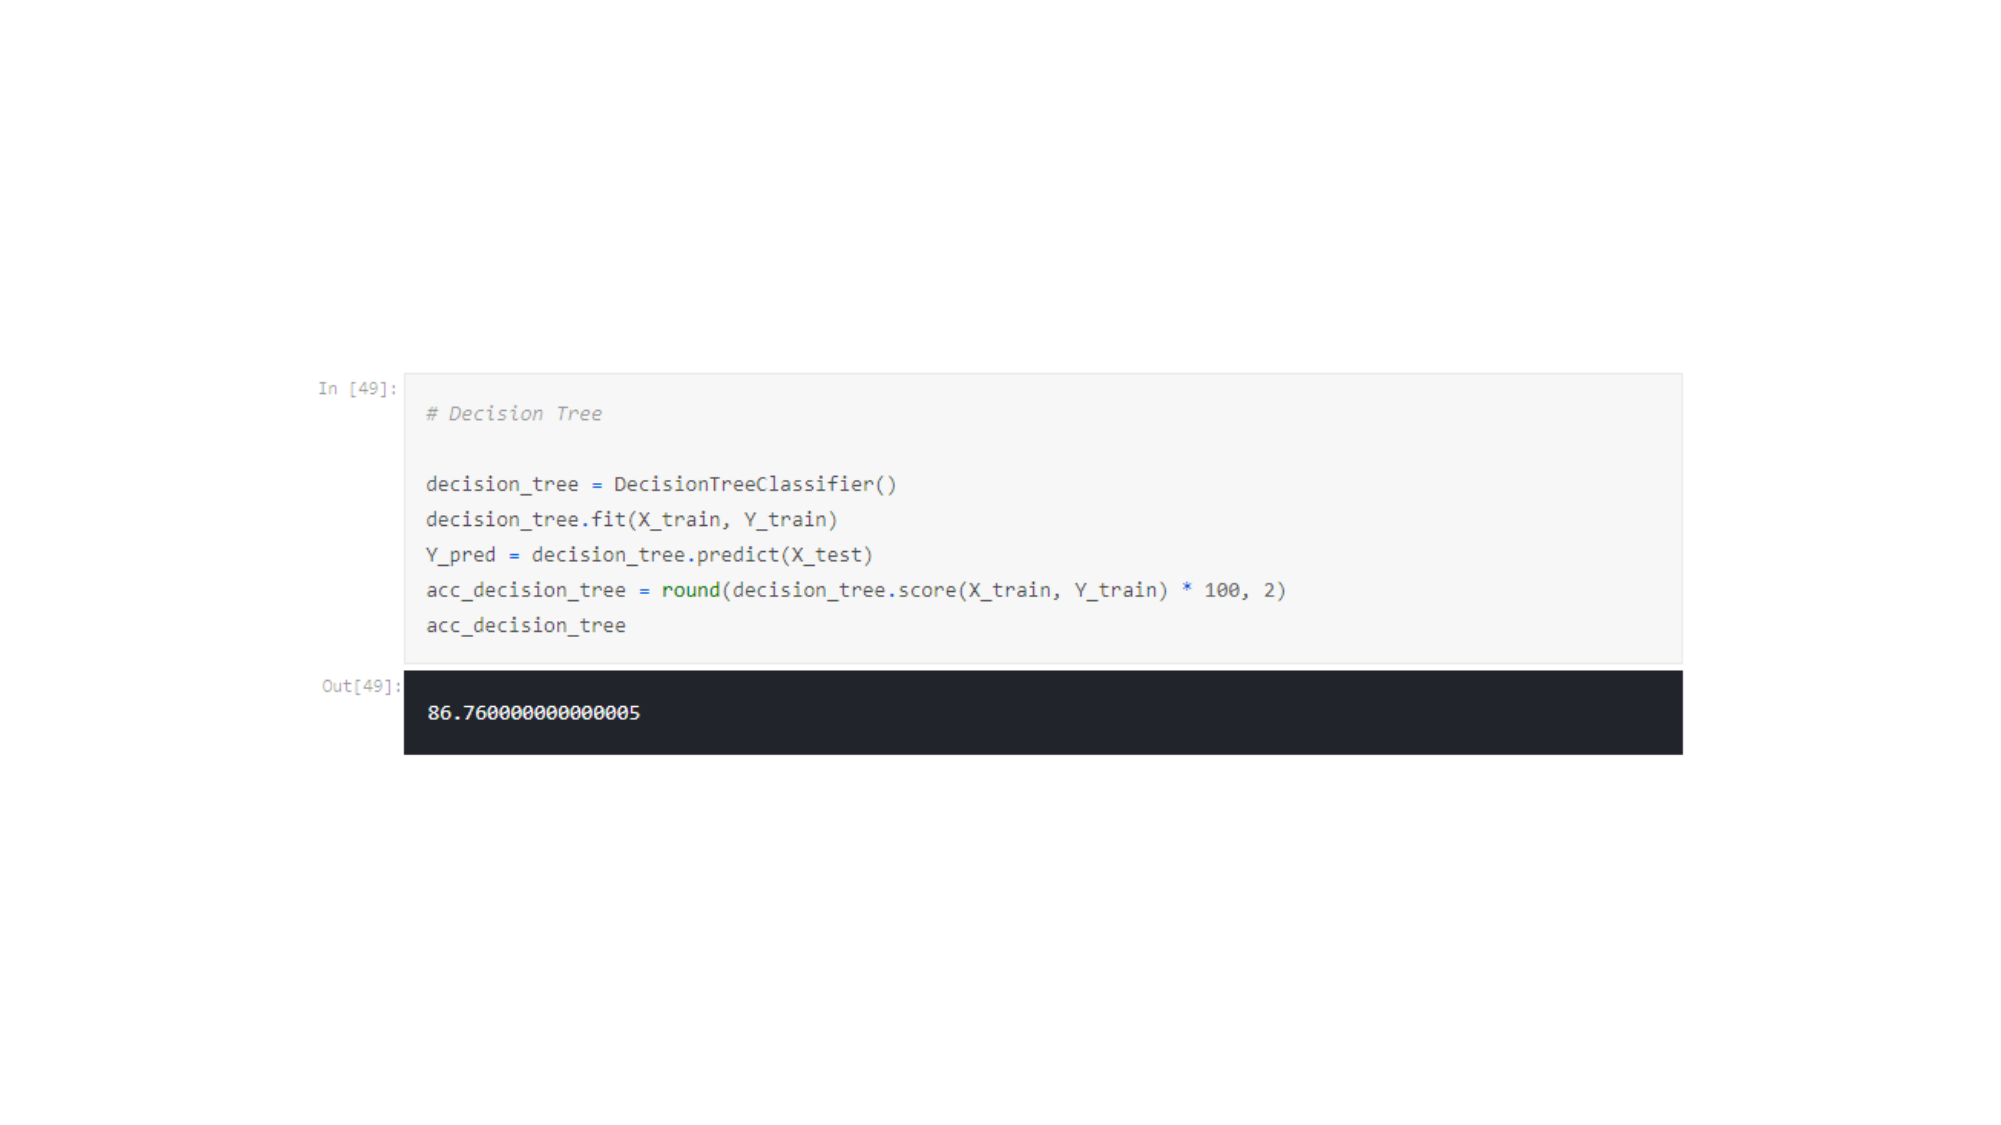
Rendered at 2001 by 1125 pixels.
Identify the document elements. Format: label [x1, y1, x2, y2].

picture [303, 353, 1697, 772]
